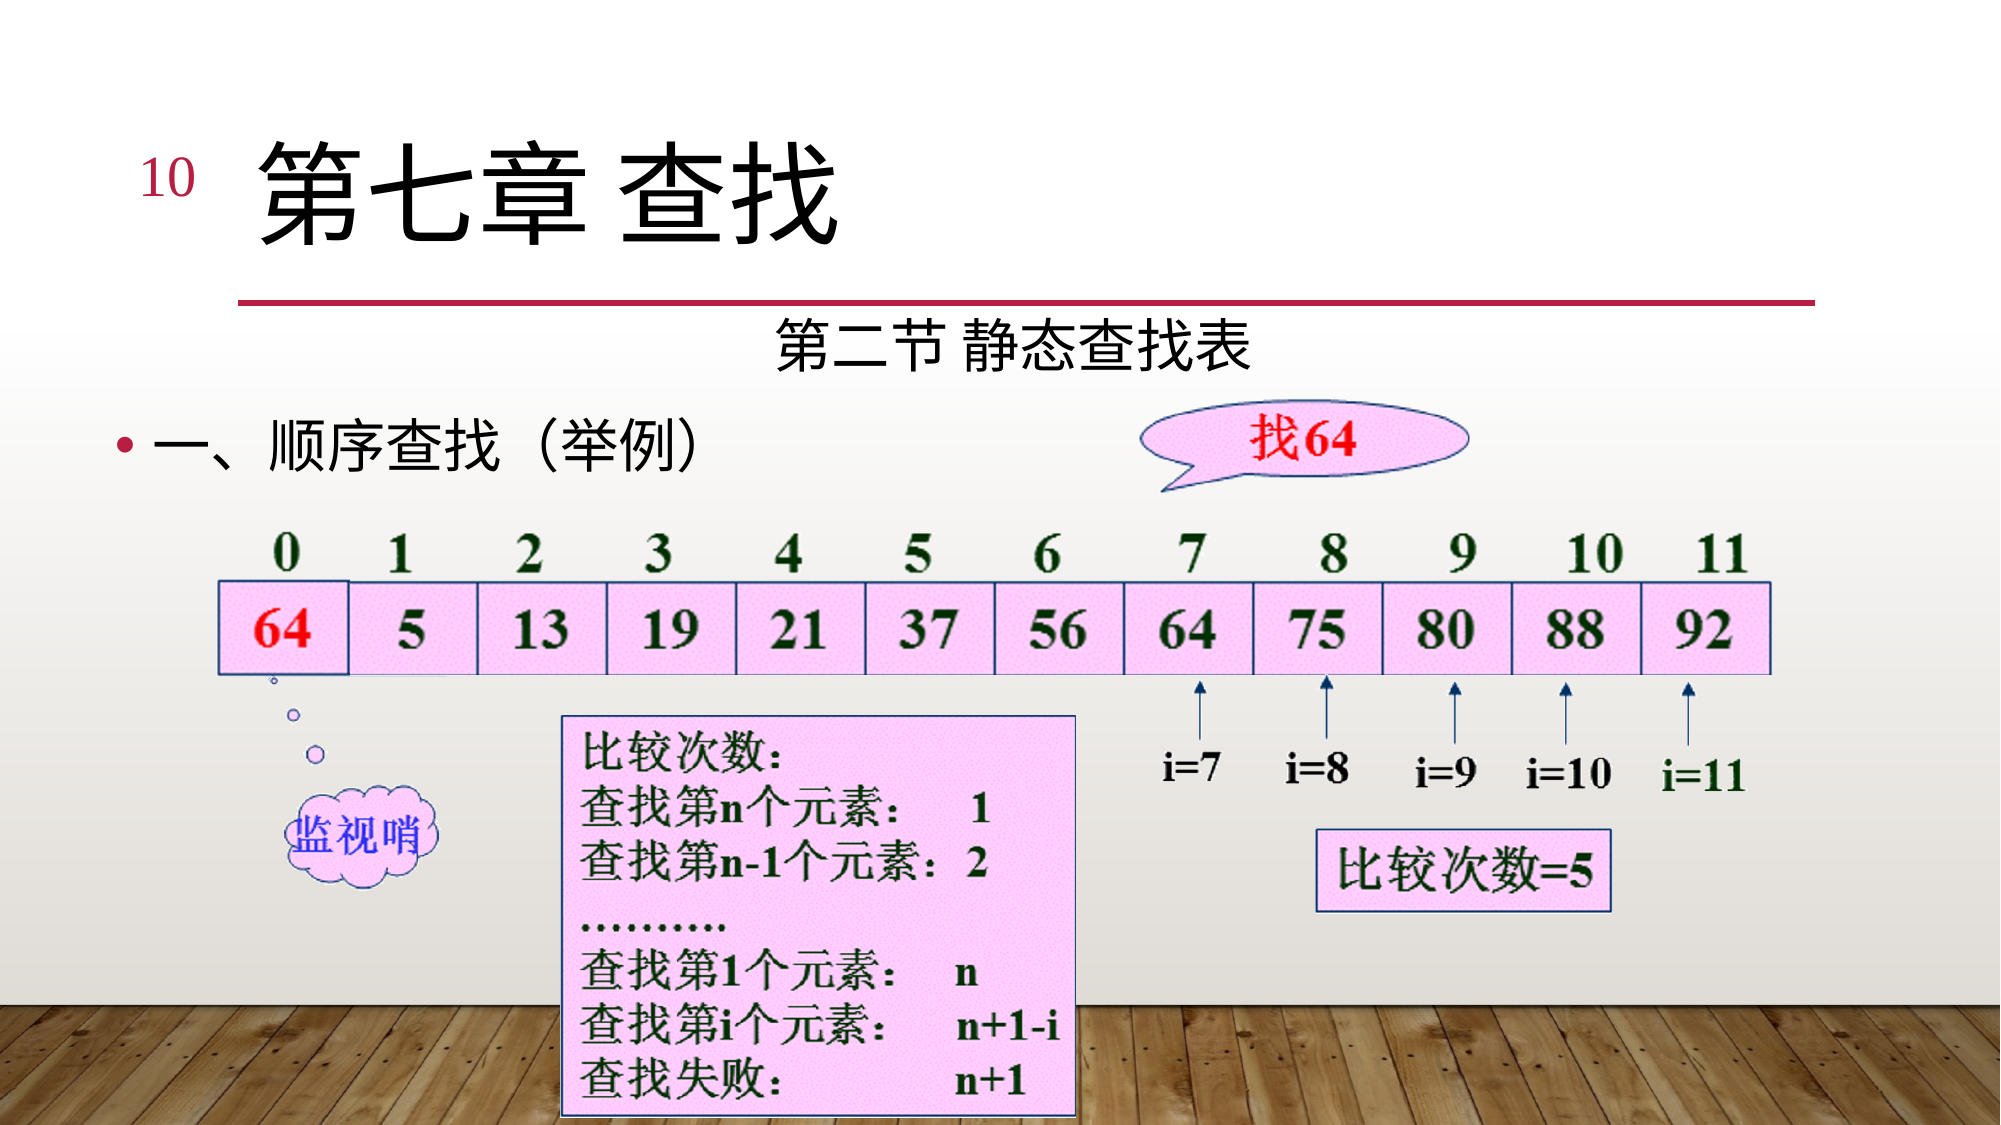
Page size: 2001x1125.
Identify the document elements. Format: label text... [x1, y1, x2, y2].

text_box 第二节 静态查找表 [758, 301, 1666, 387]
picture [1155, 677, 1228, 786]
picture [196, 520, 1783, 897]
picture [1643, 678, 1768, 798]
picture [1410, 677, 1484, 797]
list 一、顺序查找（举例） [100, 387, 1900, 1088]
picture [1296, 814, 1661, 931]
slide_number 10 [78, 131, 212, 214]
title 第七章 查找 [238, 131, 1814, 305]
picture [1112, 369, 1510, 505]
picture [1514, 680, 1627, 797]
picture [0, 715, 2000, 1125]
